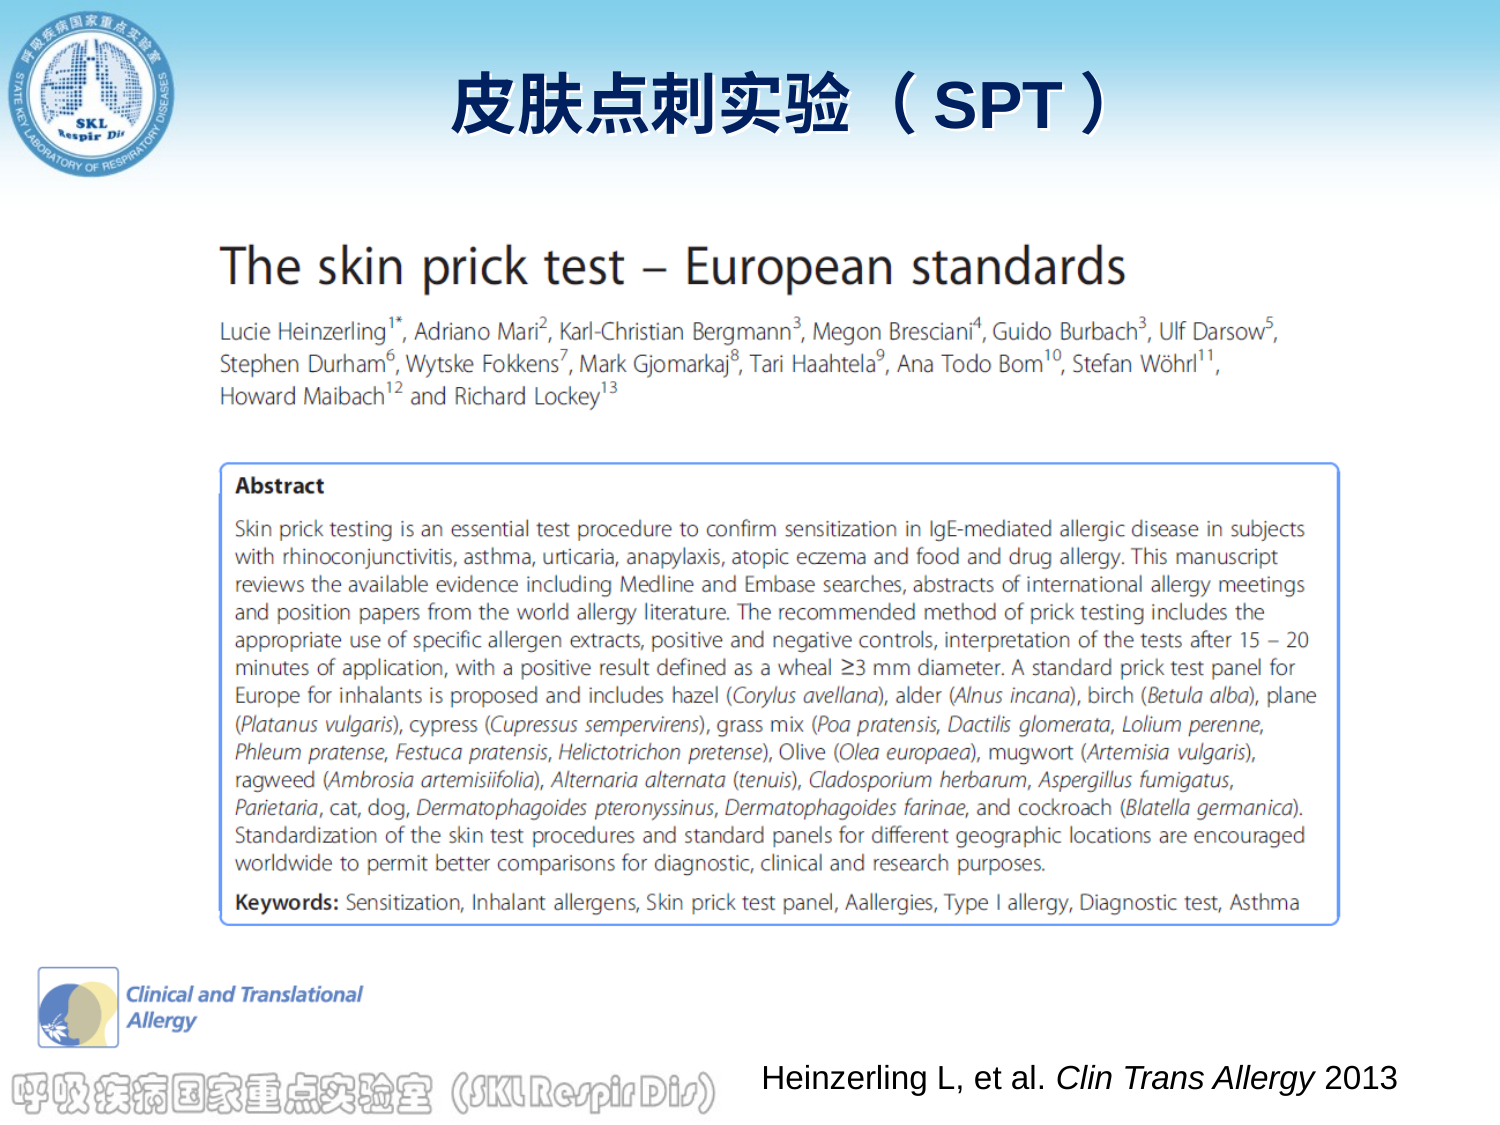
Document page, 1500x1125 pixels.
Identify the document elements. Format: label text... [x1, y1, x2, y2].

text_box 皮肤点刺实验（SPT） [221, 66, 1376, 150]
text_box Heinzerling L, et al. Clin Trans Allergy 2013 [746, 1048, 1500, 1104]
picture [0, 0, 1500, 1125]
